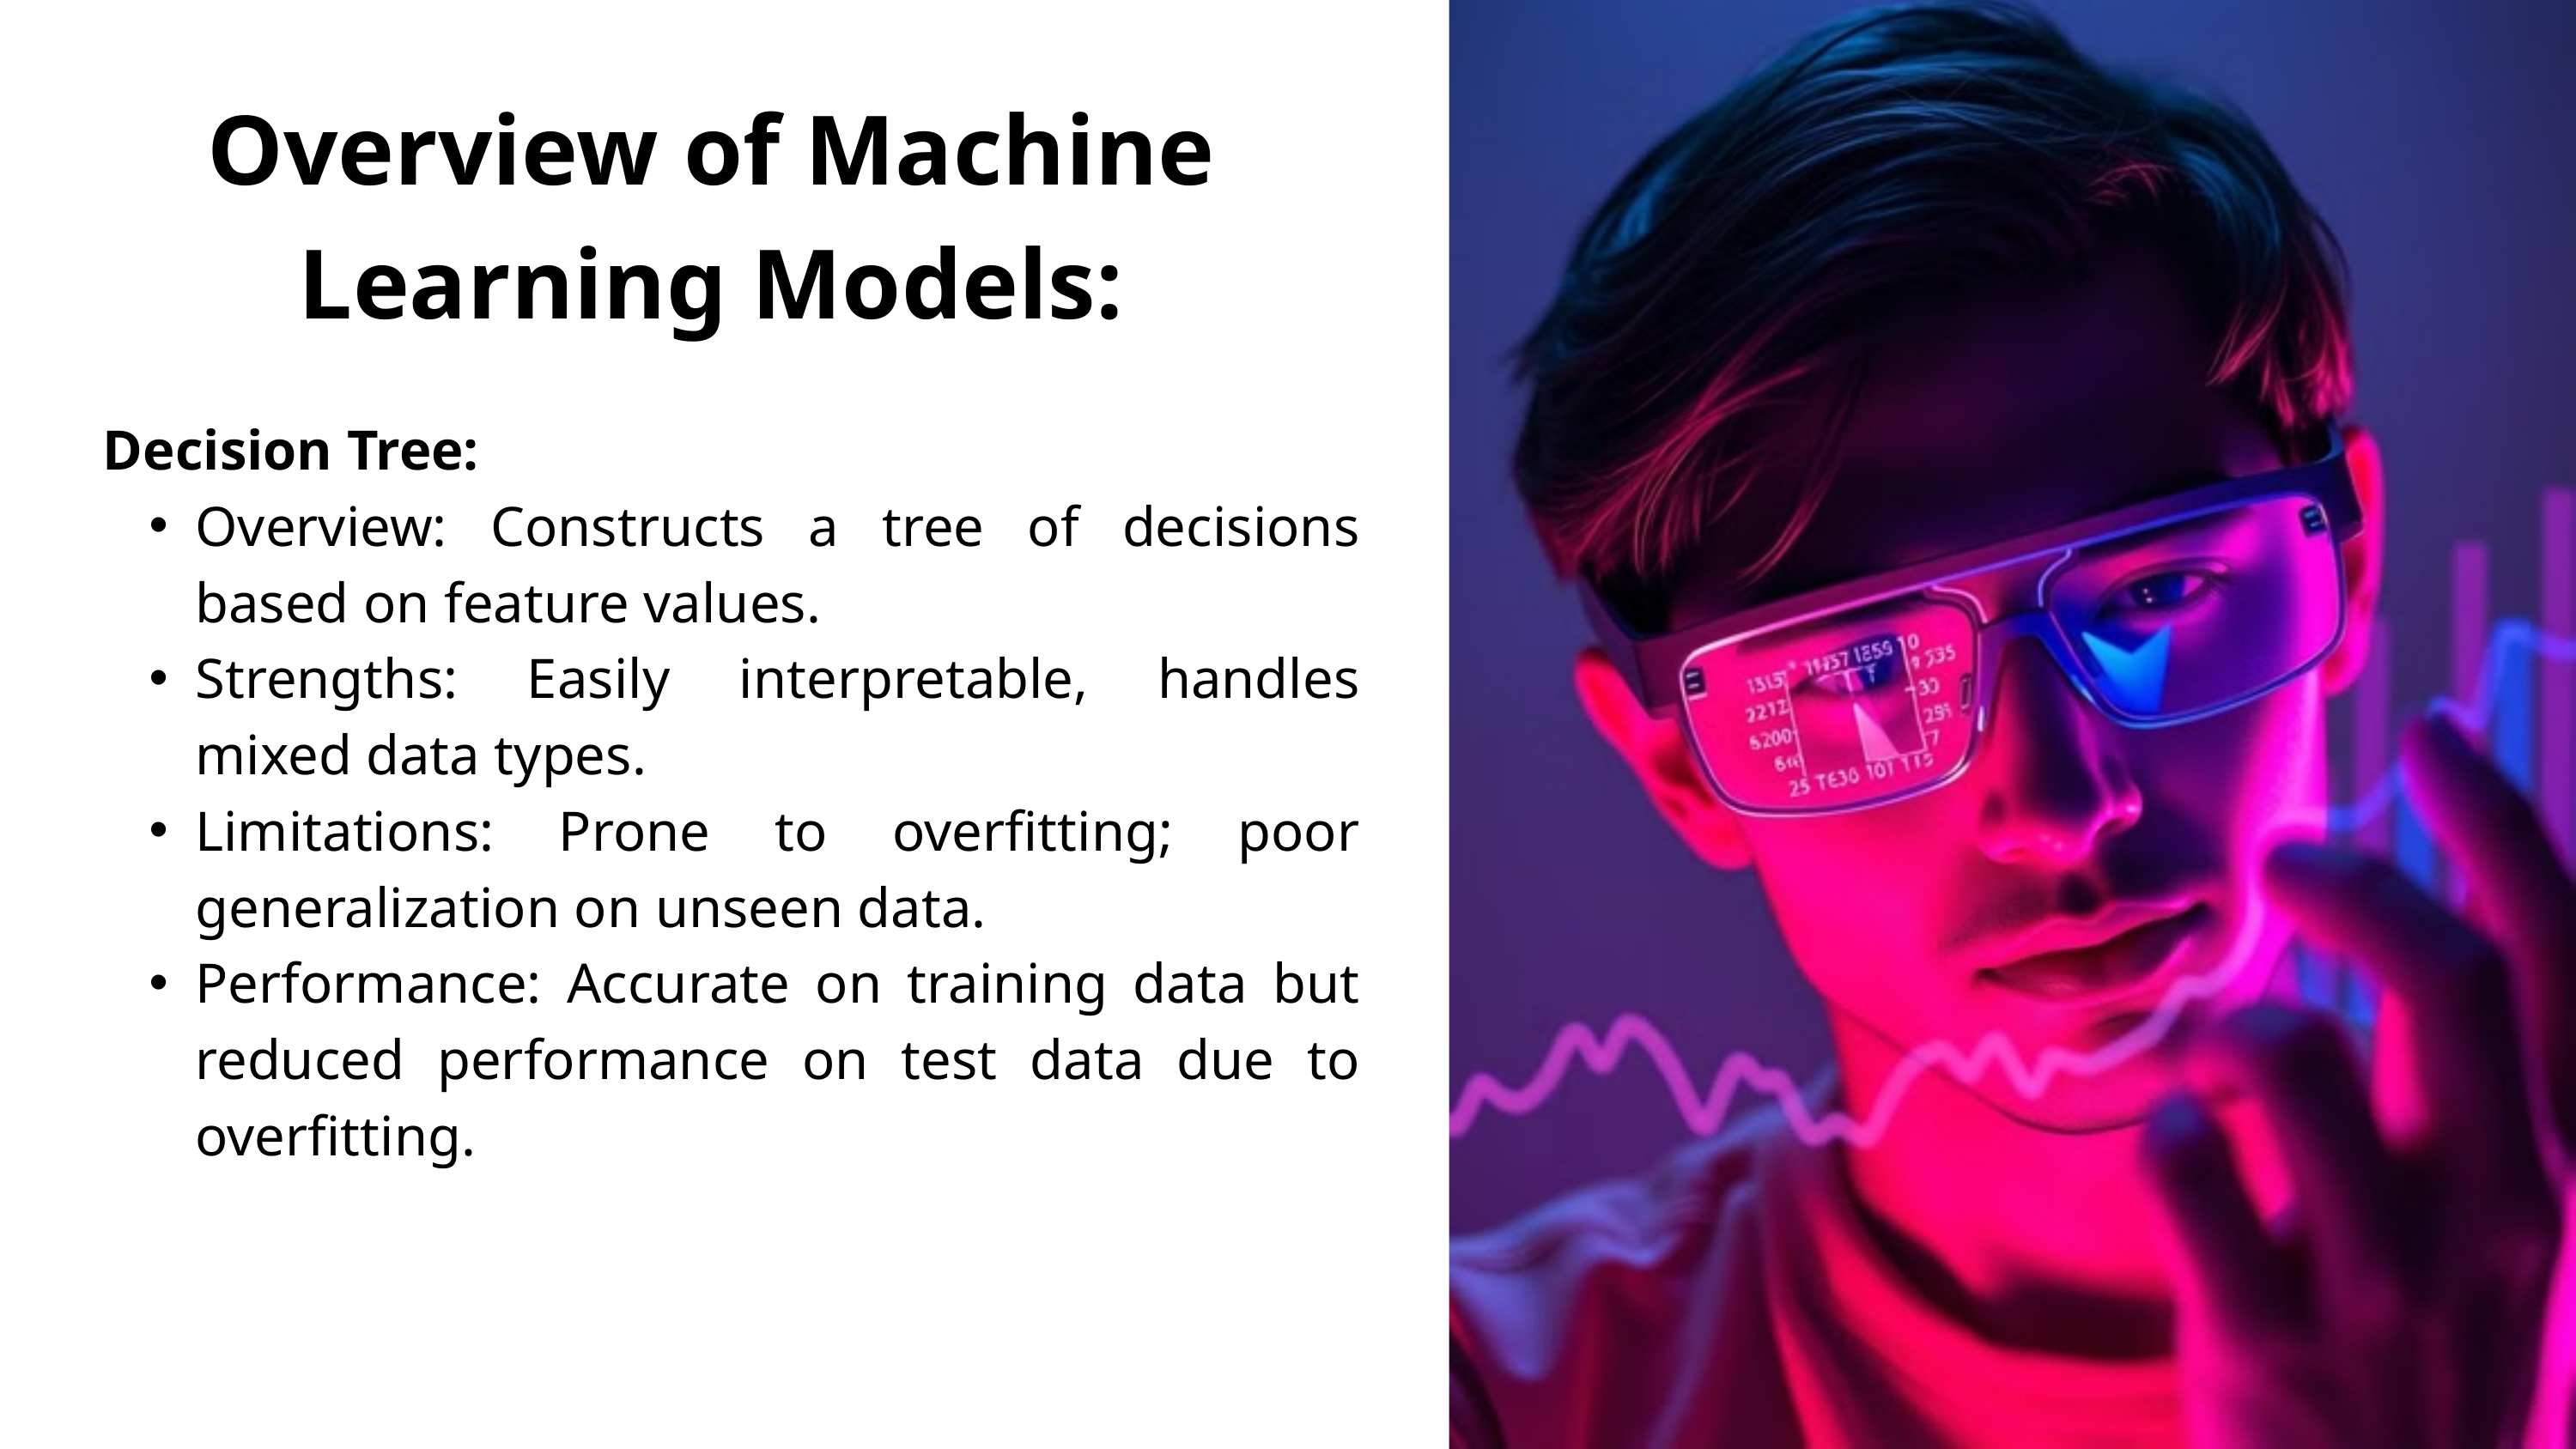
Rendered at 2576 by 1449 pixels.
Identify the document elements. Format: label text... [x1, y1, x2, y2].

text_box Decision Tree: Overview: Constructs a tree of decisions based on feature values. Strengths: Easily interpretable, handles mixed data types. Limitations: Prone to overfitting; poor generalization on unseen data. Performance: Accurate on training data but reduced performance on test data due to overfitting. [102, 404, 1362, 1243]
text_box [1449, 0, 2576, 1449]
text_box Overview of Machine Learning Models: [134, 70, 1288, 338]
